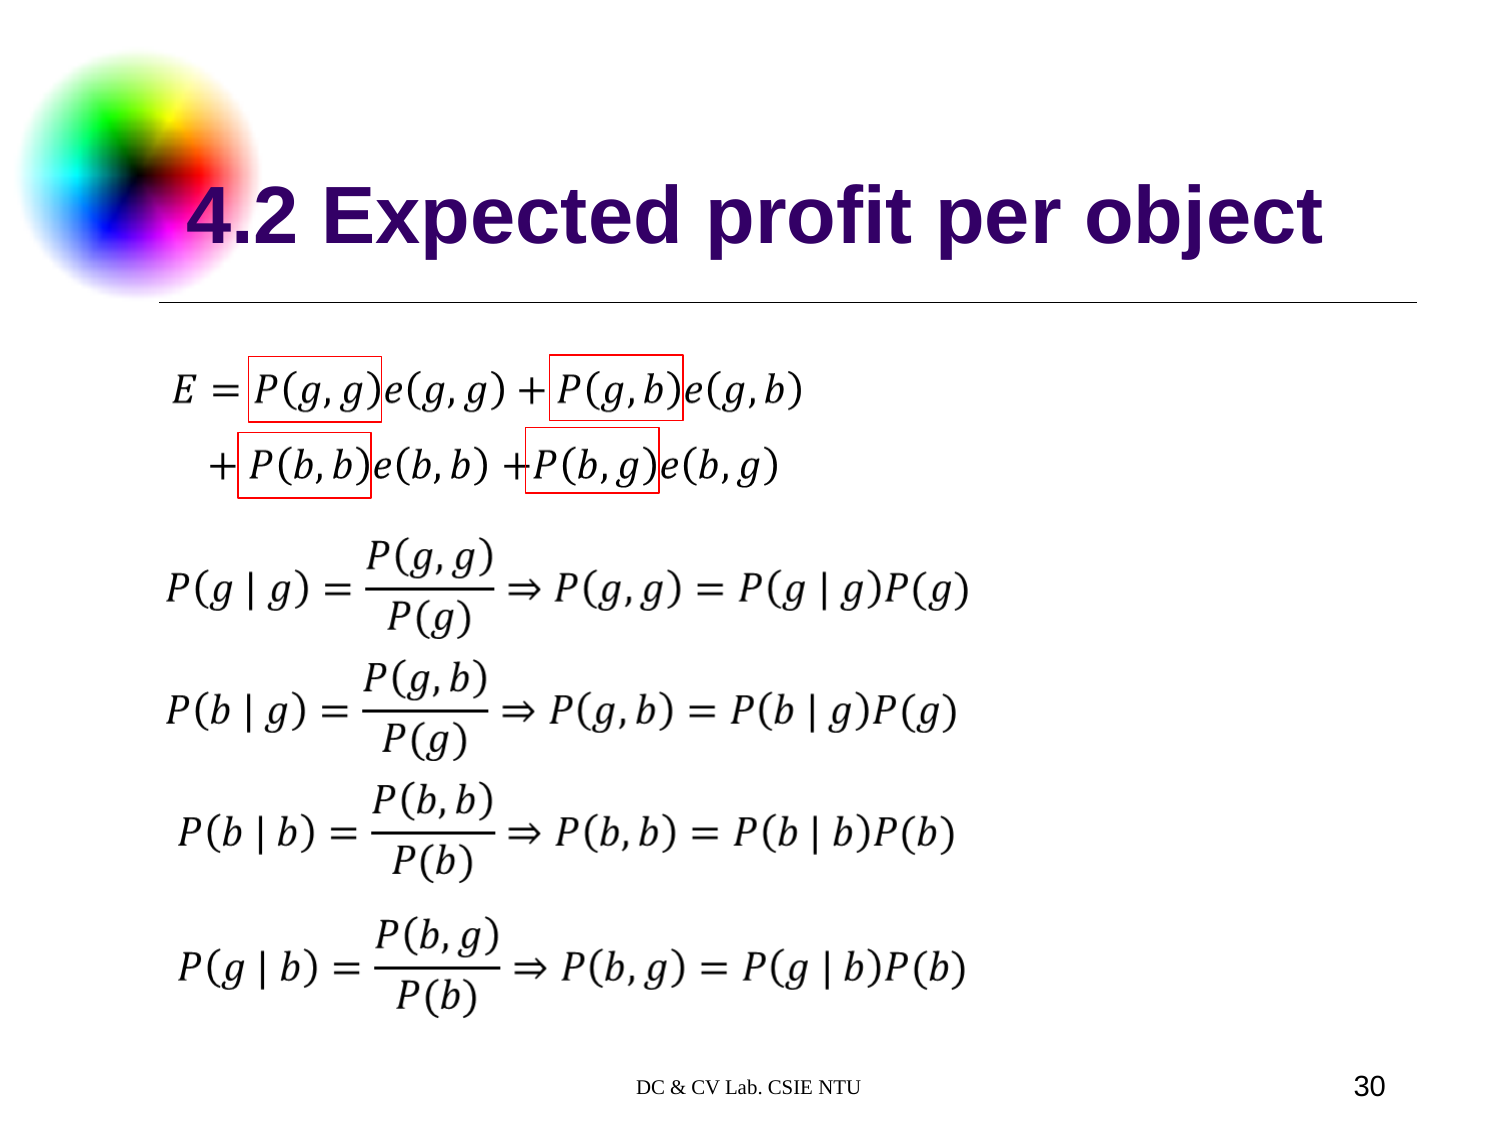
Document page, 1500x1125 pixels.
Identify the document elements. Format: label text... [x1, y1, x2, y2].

text_box [162, 768, 1107, 891]
text_box [162, 903, 1107, 1026]
text_box [171, 346, 1090, 489]
text_box ‹#› [1338, 1059, 1500, 1120]
text_box [237, 432, 372, 499]
picture [0, 42, 272, 318]
title 4.2 Expected profit per object [171, 54, 1500, 268]
text_box [150, 524, 1095, 646]
text_box [248, 356, 382, 423]
text_box [525, 427, 659, 494]
footer DC & CV Lab. CSIE NTU [511, 1066, 987, 1125]
text_box [150, 646, 1095, 769]
text_box [549, 354, 683, 421]
